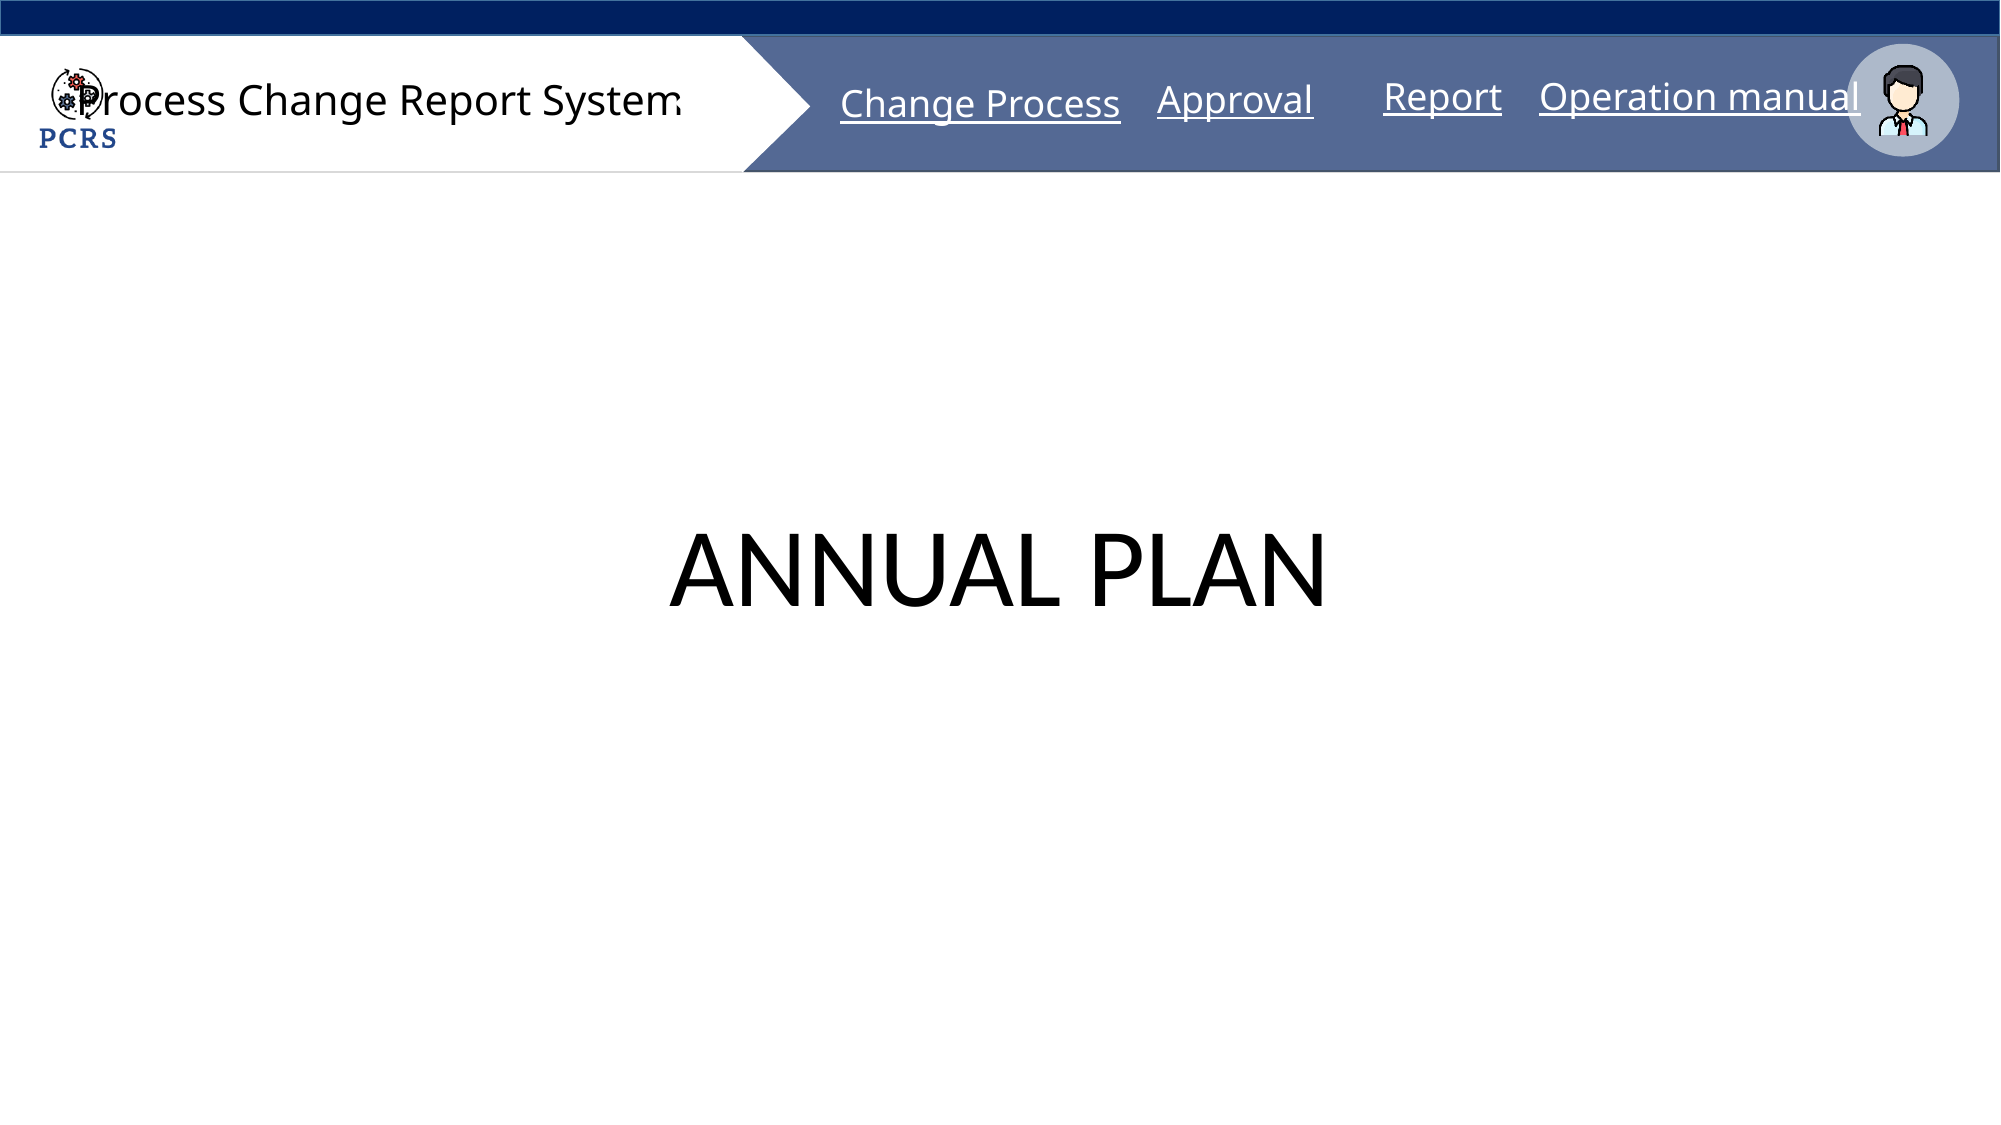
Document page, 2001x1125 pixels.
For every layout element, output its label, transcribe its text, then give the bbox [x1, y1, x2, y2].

text_box ANNUAL PLAN [654, 486, 1346, 637]
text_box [0, 0, 2000, 175]
